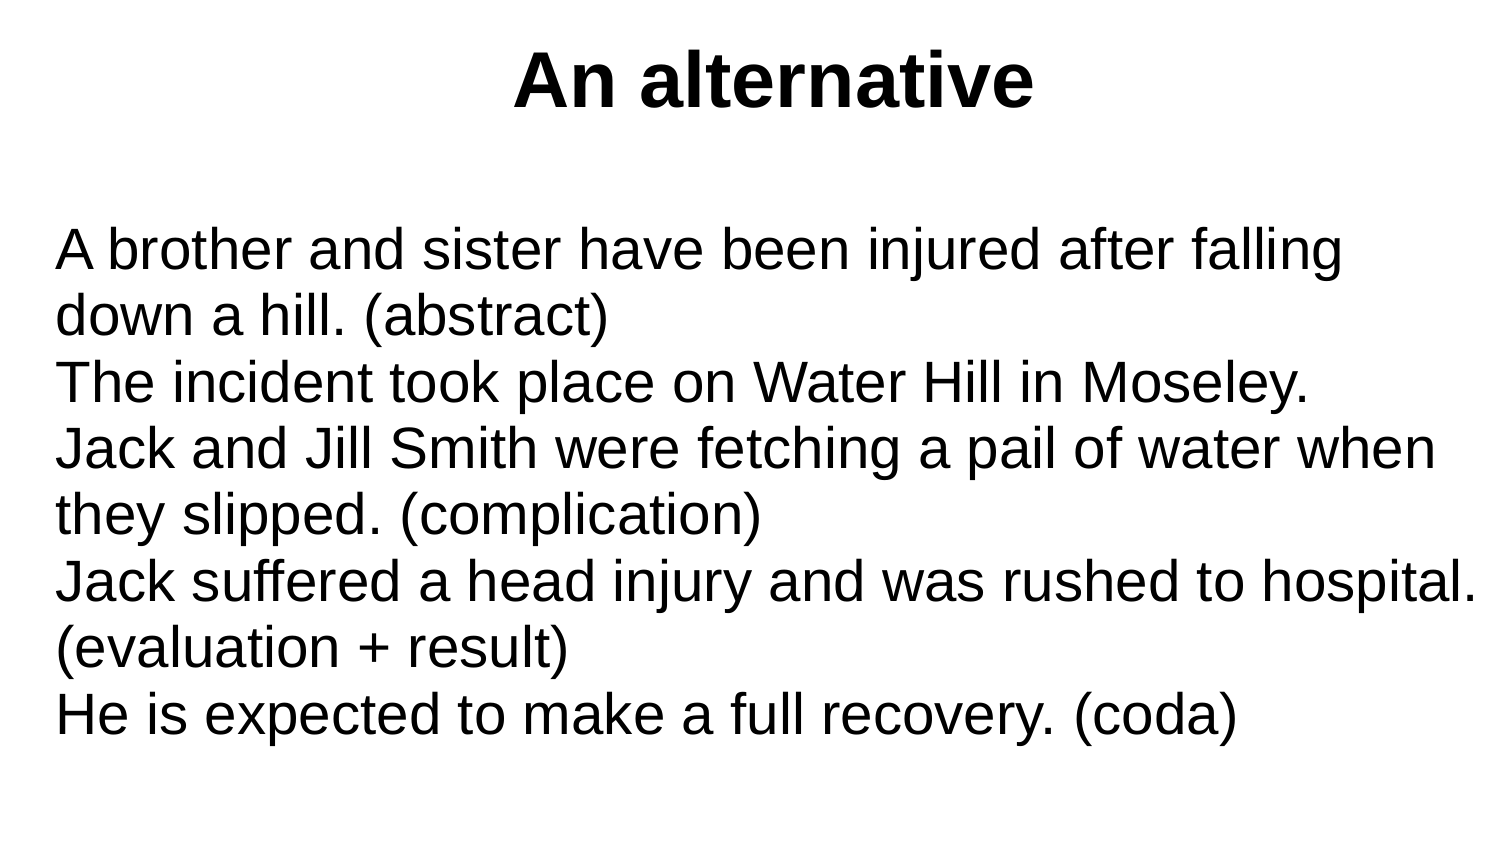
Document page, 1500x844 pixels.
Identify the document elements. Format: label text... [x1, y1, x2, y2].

text_box An alternative A brother and sister have been injured after falling down a hill. (abstract) The incident took place on Water Hill in Moseley. Jack and Jill Smith were fetching a pail of water when they slipped. (complication) Jack suffered a head injury and was rushed to hospital. (evaluation + result) He is expected to make a full recovery. (coda) [55, 35, 1493, 803]
